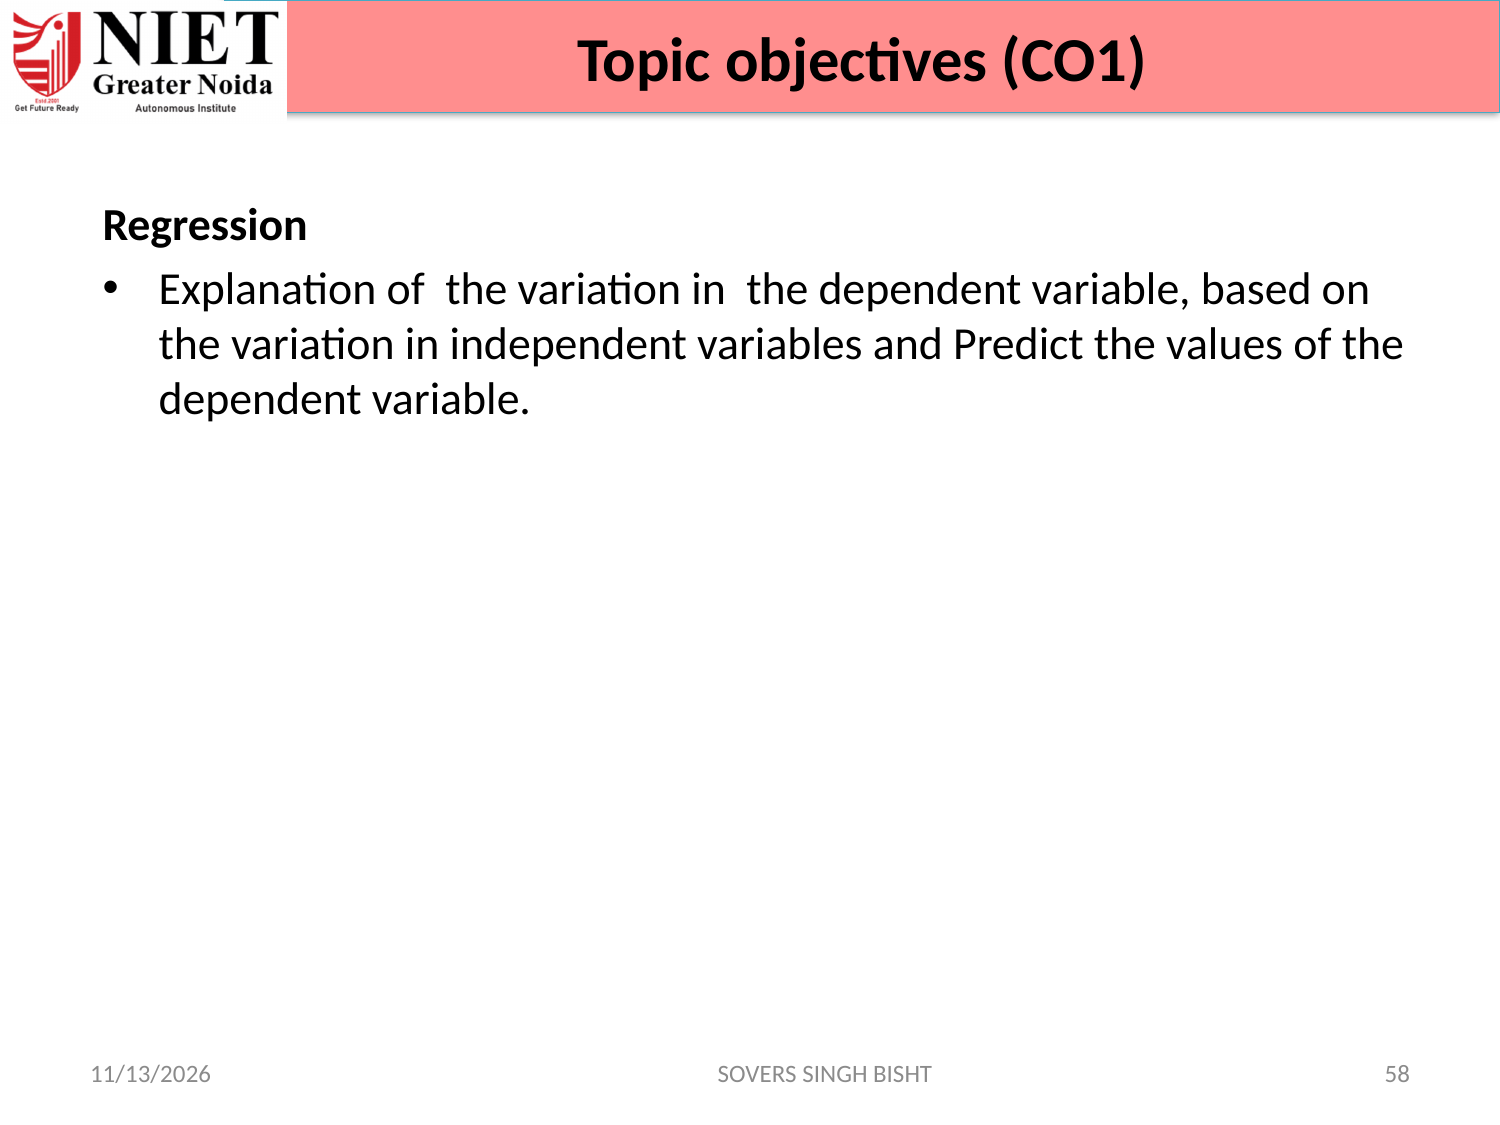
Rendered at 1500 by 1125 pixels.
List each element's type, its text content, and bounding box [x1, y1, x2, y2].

slide_number 58 [1074, 1042, 1425, 1103]
picture [0, 0, 288, 125]
text_box Topic objectives (CO1) [288, 0, 1500, 113]
list Regression Explanation of the variation in the dependent variable, based on the variation in independent variables and Predict the values of the dependent variable. [87, 187, 1438, 930]
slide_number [75, 1042, 412, 1103]
footer SOVERS SINGH BISHT [412, 1042, 1074, 1103]
